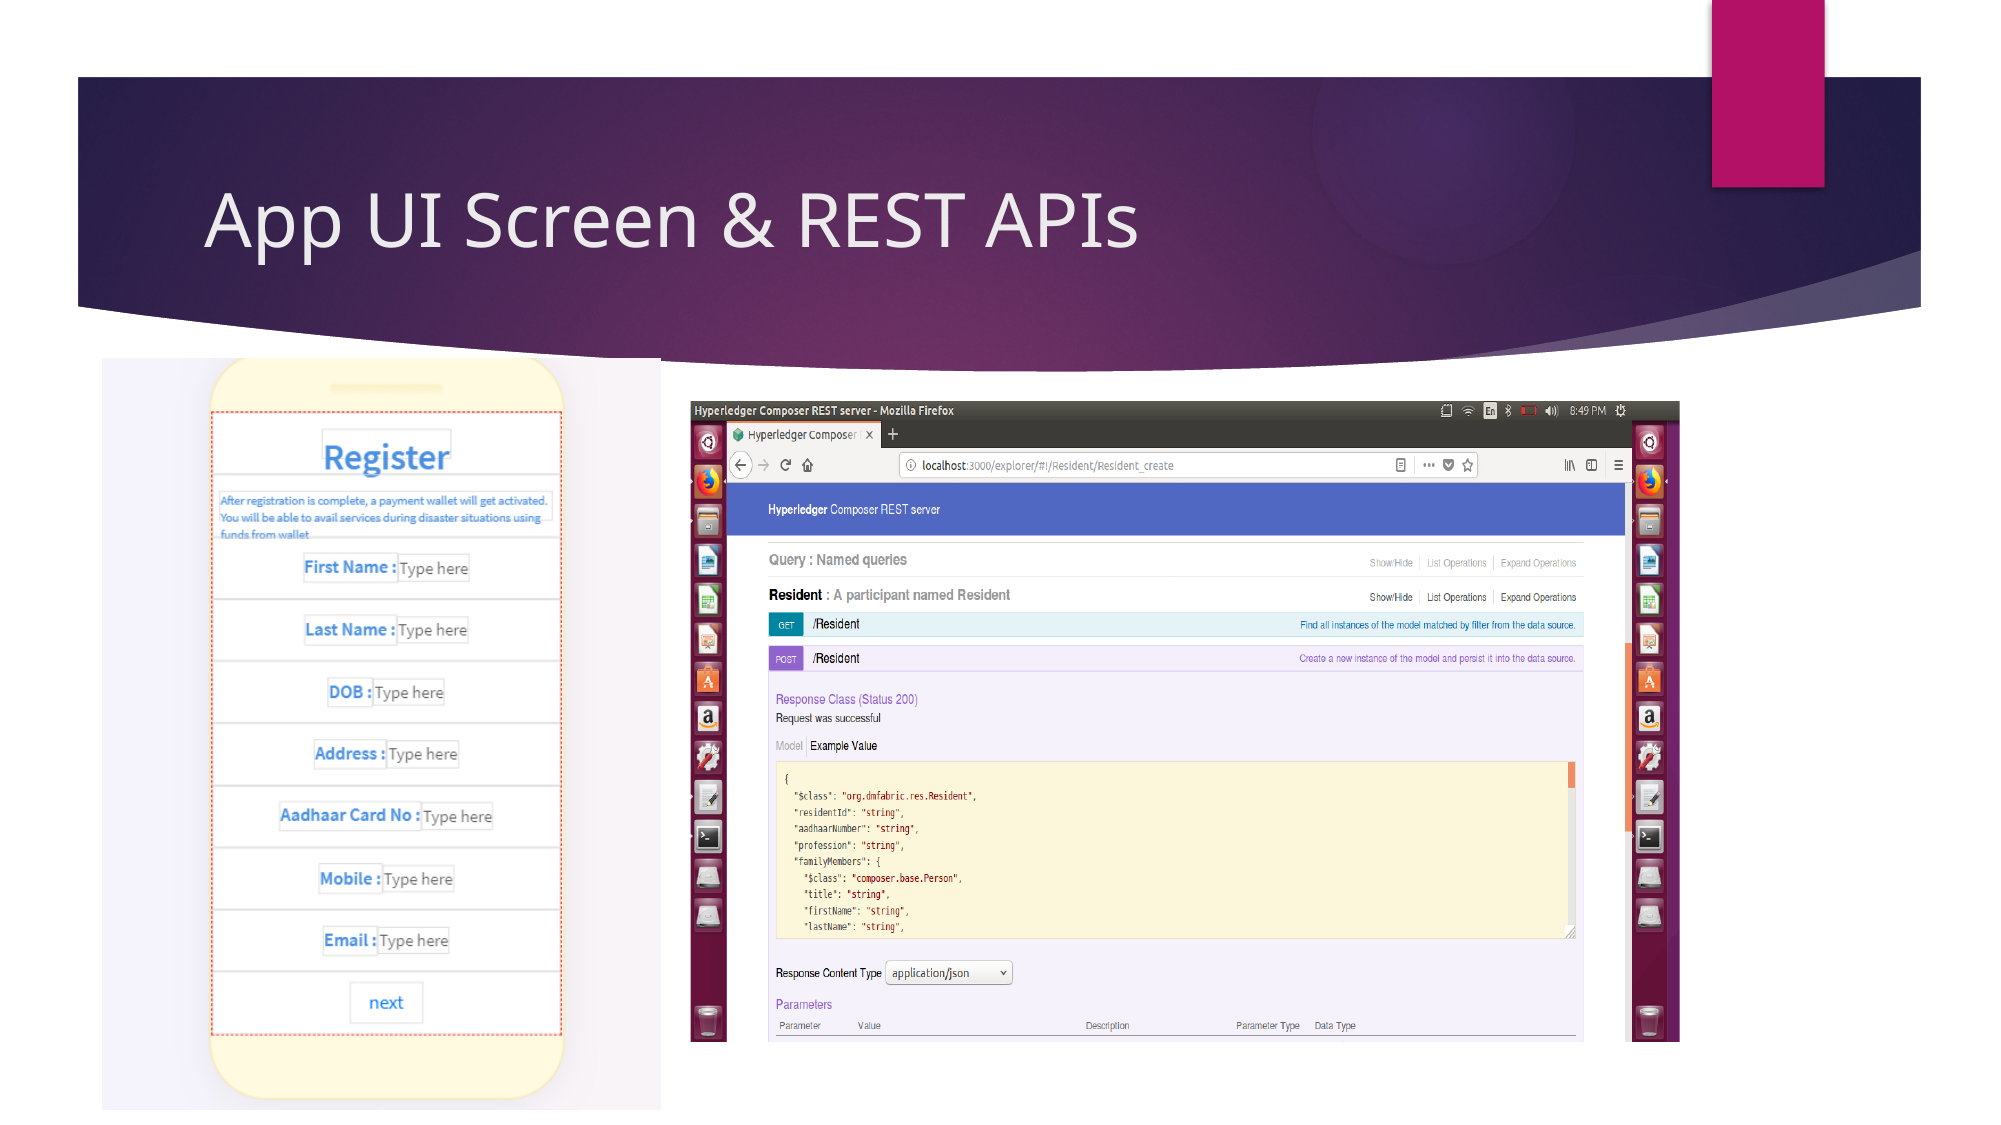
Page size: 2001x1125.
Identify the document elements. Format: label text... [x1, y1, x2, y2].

picture [102, 358, 661, 1110]
title App UI Screen & REST APIs [189, 159, 1627, 276]
picture [690, 400, 1680, 1042]
